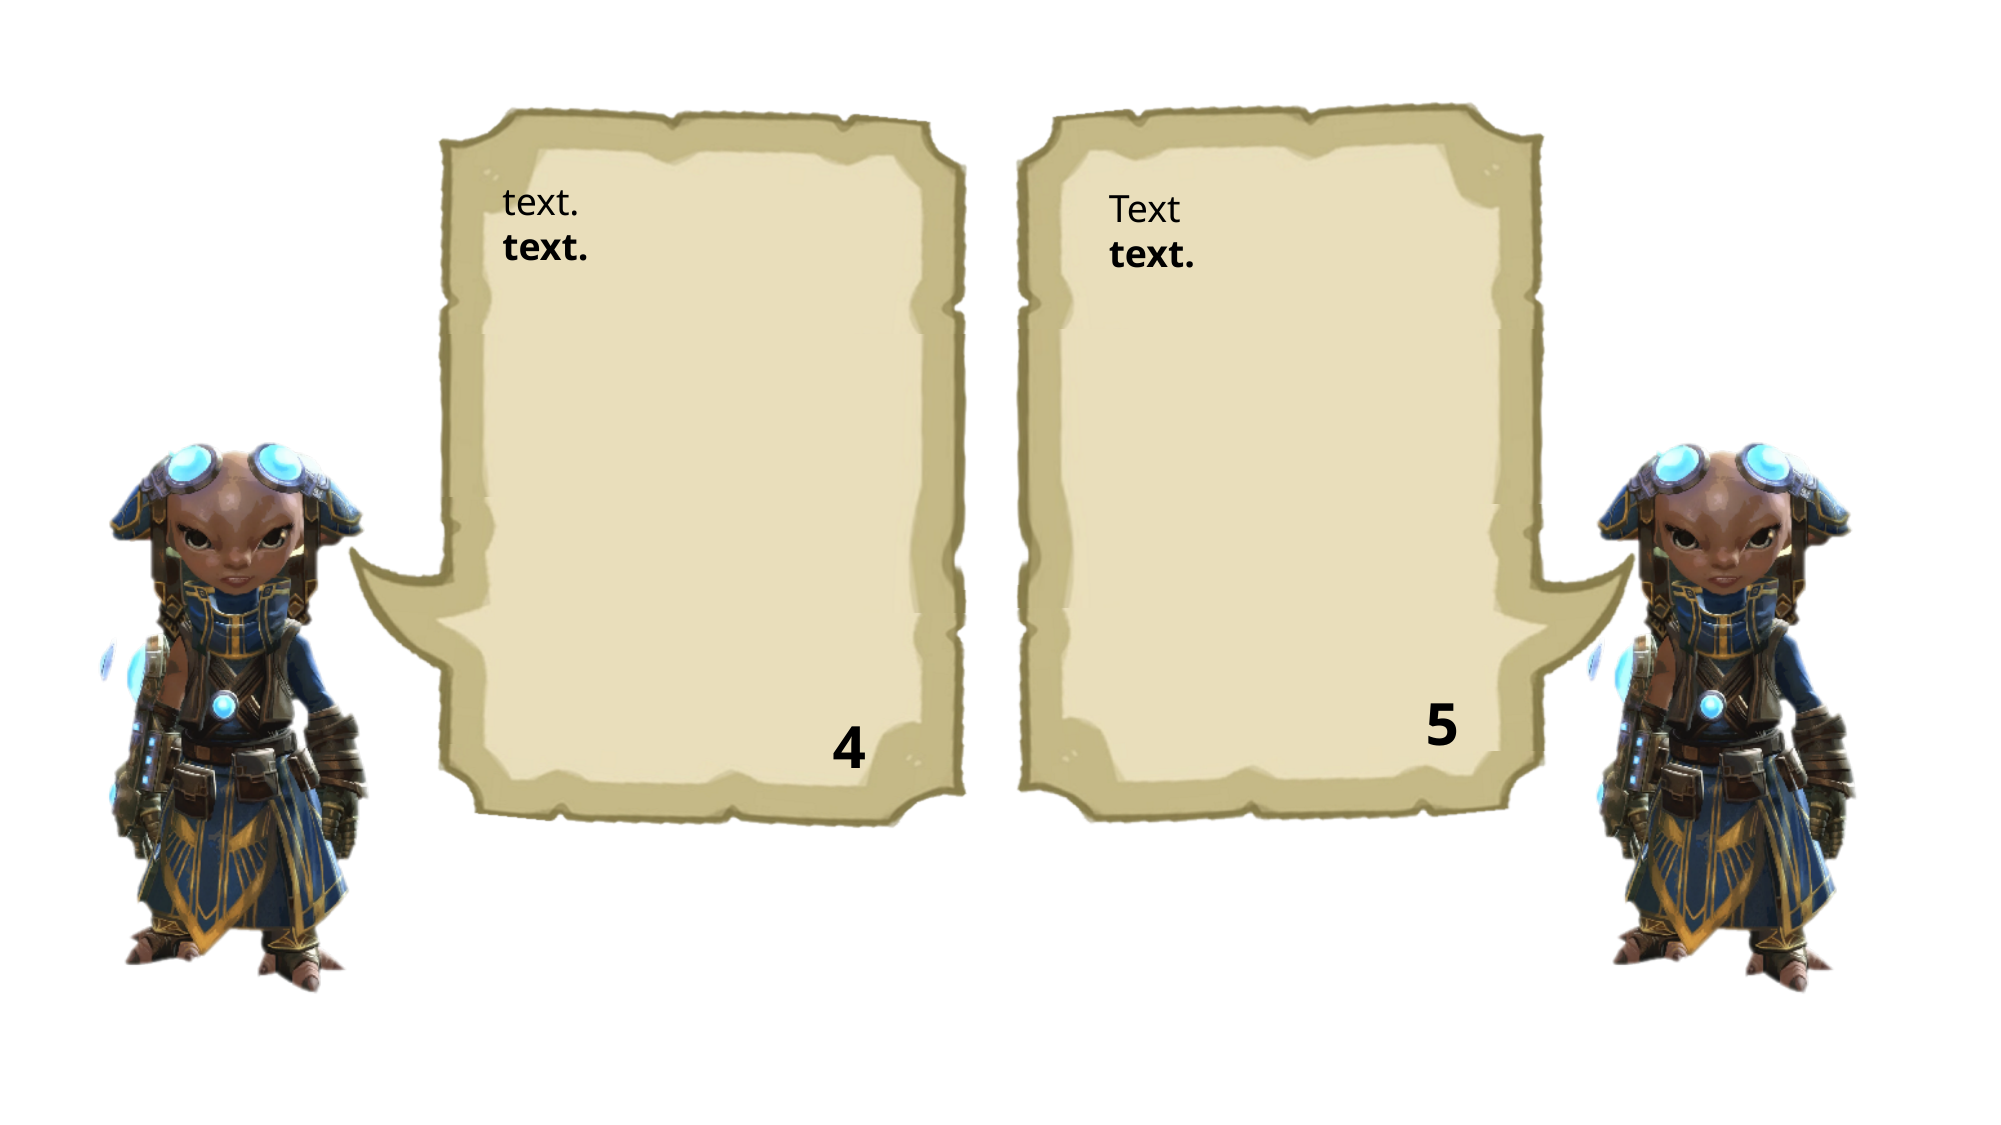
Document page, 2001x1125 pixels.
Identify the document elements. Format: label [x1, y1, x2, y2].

picture [58, 93, 985, 1006]
picture [989, 88, 1910, 1006]
